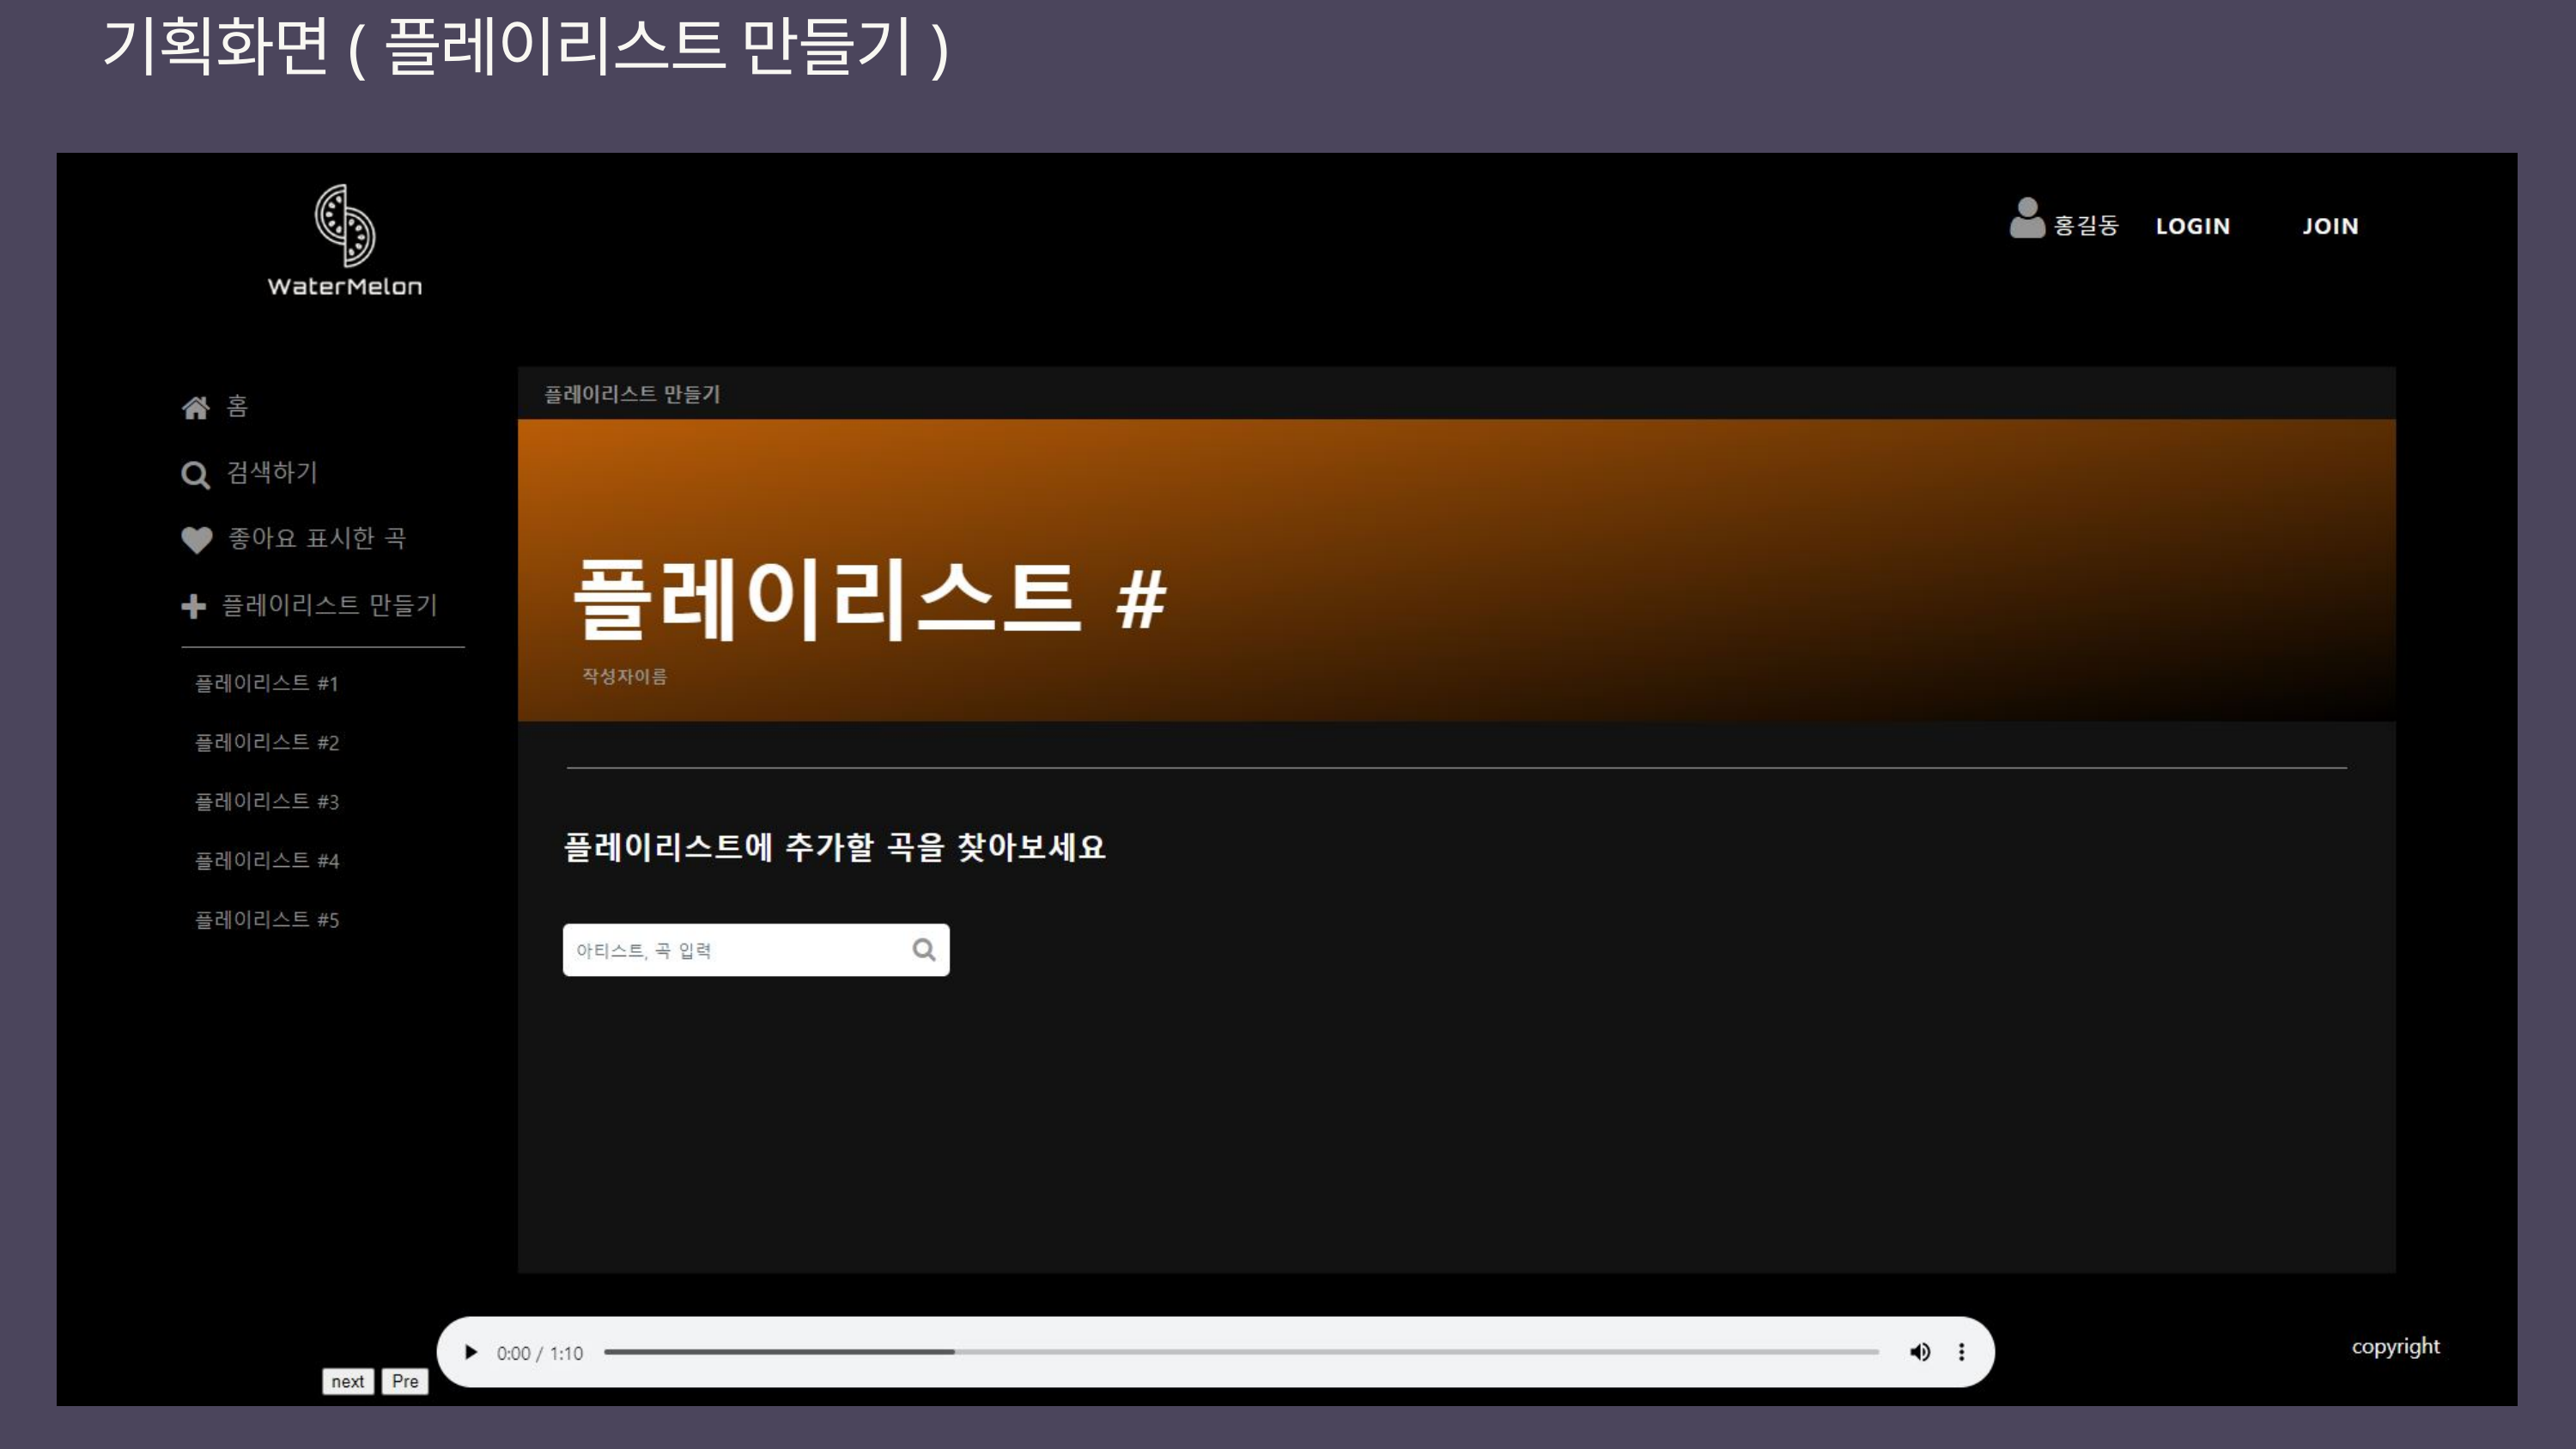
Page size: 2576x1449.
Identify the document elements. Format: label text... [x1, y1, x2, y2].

text_box 기획화면(플레이리스트 만들기) [88, 0, 1389, 137]
picture [57, 153, 2518, 1406]
